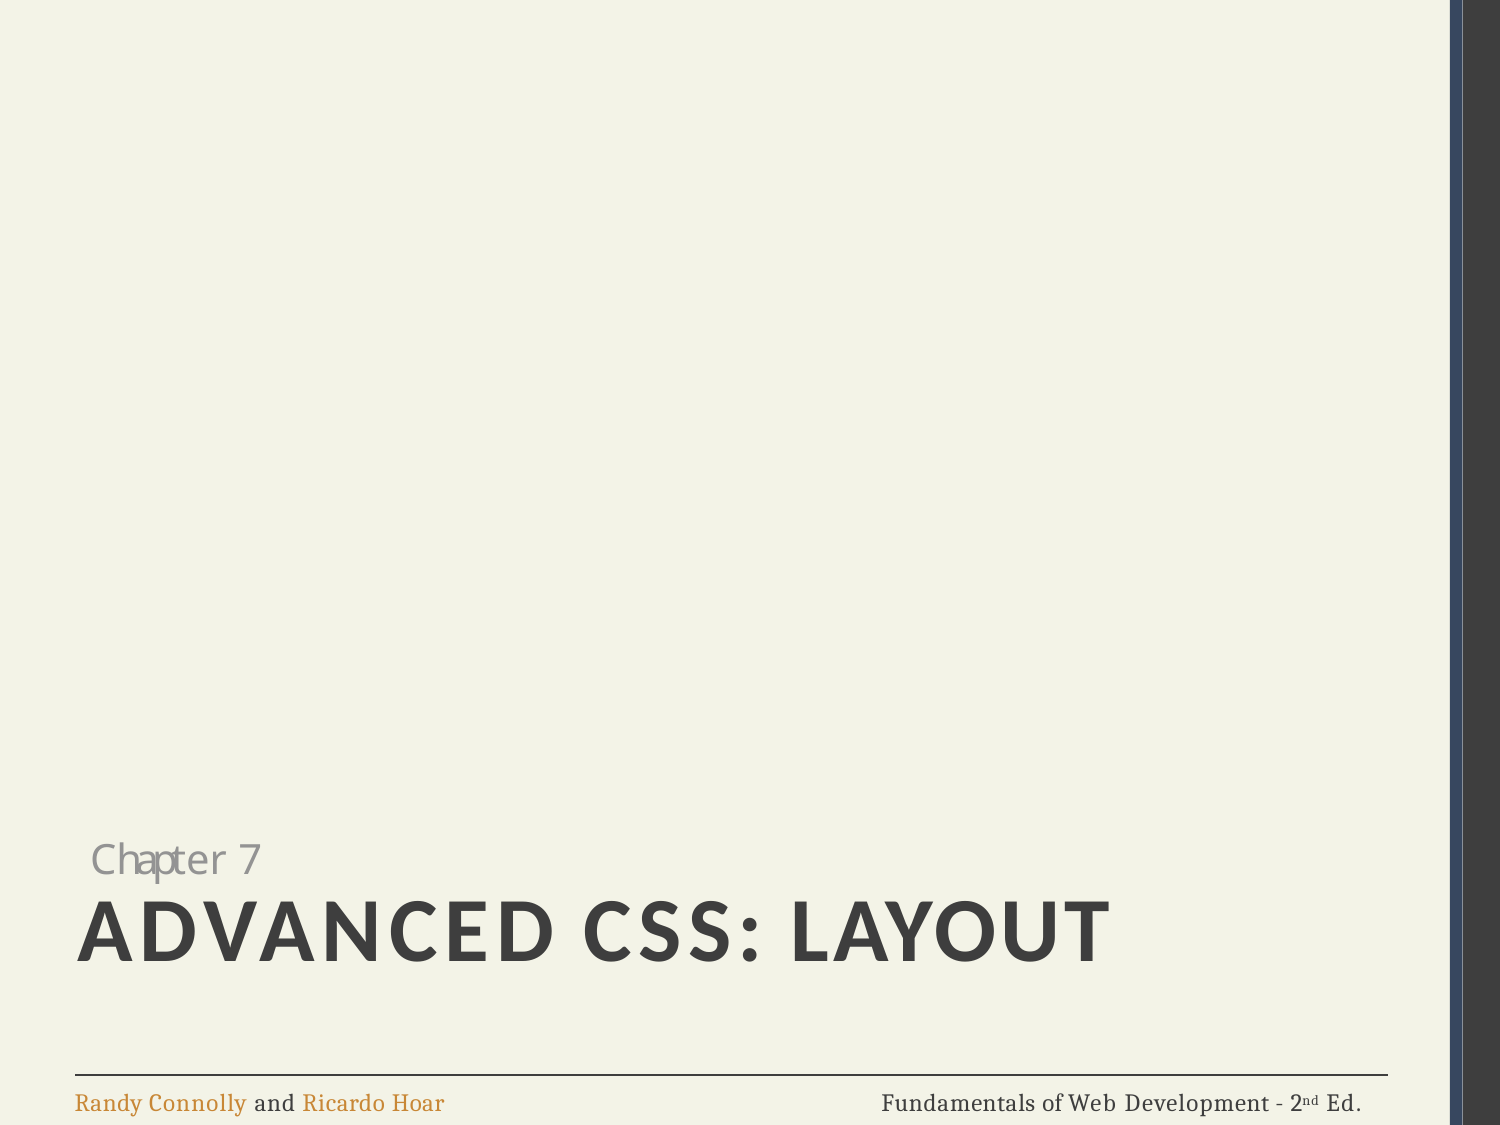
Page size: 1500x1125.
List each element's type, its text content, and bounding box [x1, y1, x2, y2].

footer Fundamentals of Web Development - 2nd Ed. [879, 1085, 1390, 1125]
title Chapter 7 ADVANCED CSS: LAYOUT [75, 834, 1131, 1025]
slide_number Randy Connolly and Ricardo Hoar [72, 1085, 465, 1125]
